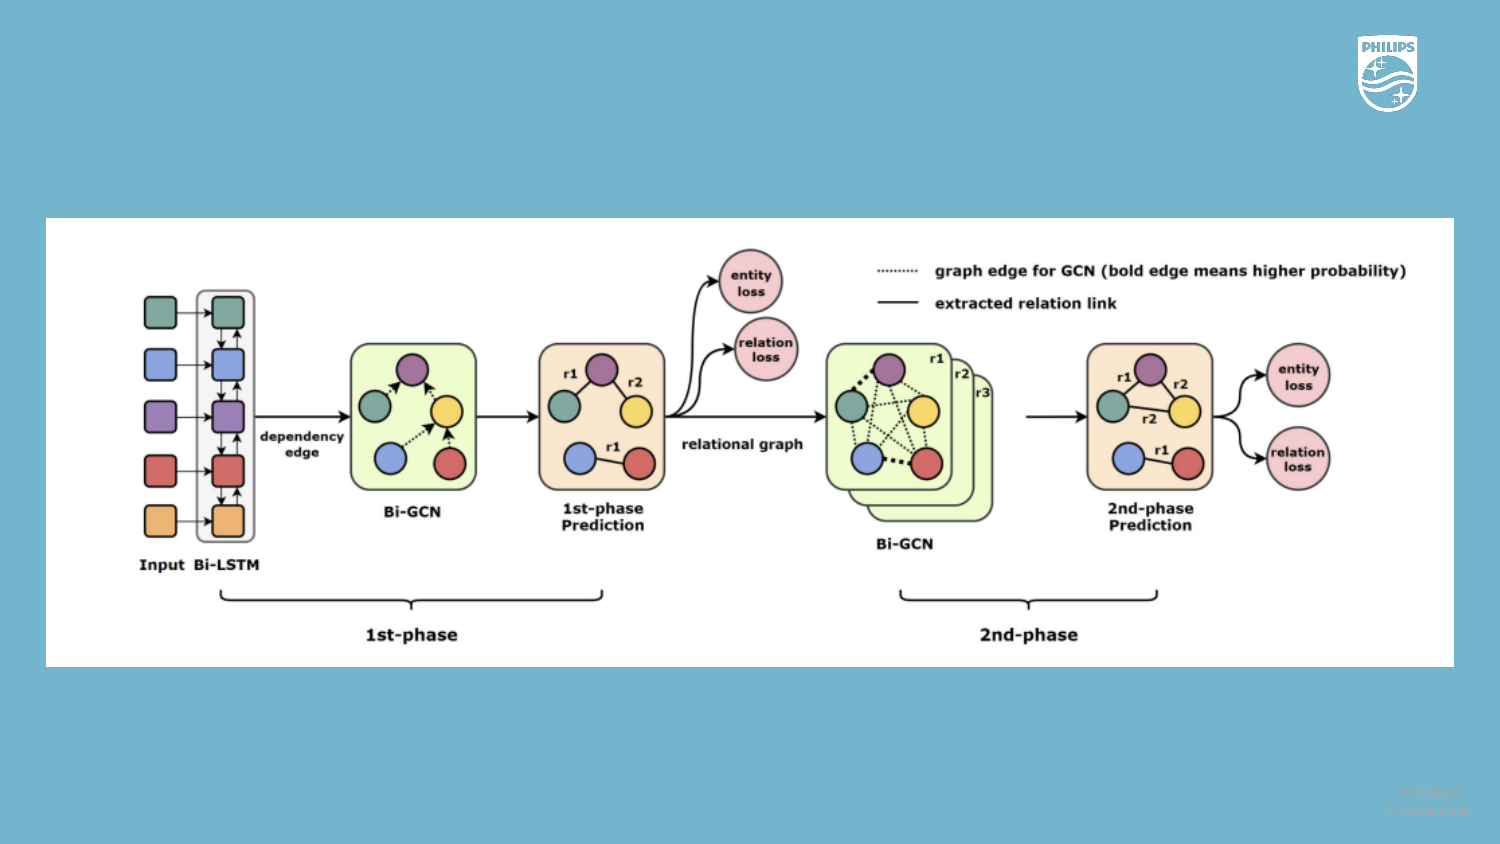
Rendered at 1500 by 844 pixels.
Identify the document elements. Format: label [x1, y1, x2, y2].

picture [46, 218, 1454, 667]
